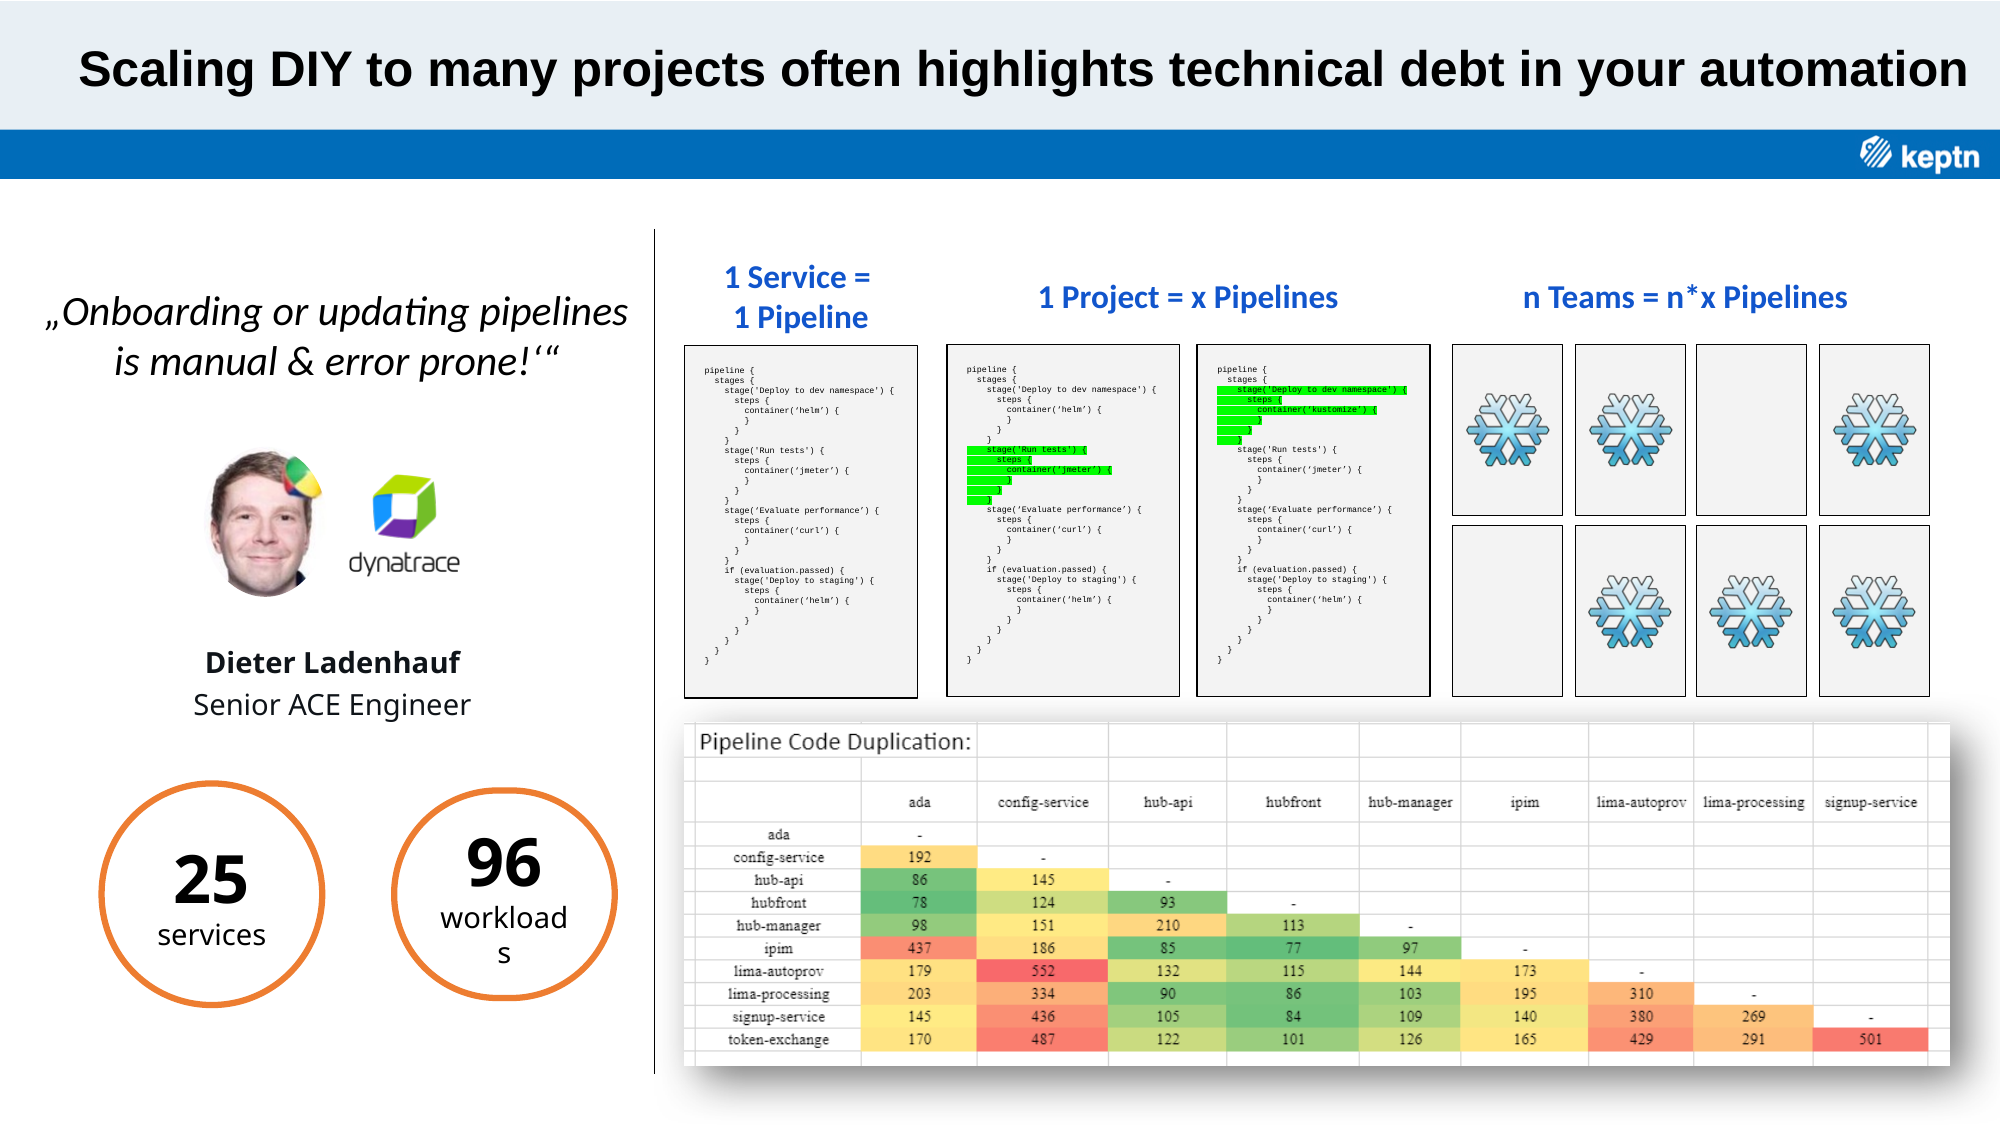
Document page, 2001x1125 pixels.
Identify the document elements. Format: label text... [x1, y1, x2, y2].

text_box pipeline { stages { stage('Deploy to dev namespace') { steps { container(‘kustomize’) { } } } stage('Run tests') { steps { container(‘jmeter’) { } } } stage(‘Evaluate performance’) { steps { container(‘curl’) { } } } if (evaluation.passed) { stage('Deploy to staging') { steps { container(‘helm’) { } } } } } } [1197, 344, 1431, 697]
picture [684, 722, 1950, 1066]
text_box „Onboarding or updating pipelines is manual & error prone!‘“ [27, 276, 646, 392]
text_box pipeline { stages { stage('Deploy to dev namespace') { steps { container(‘helm’) { } } } stage('Run tests') { steps { container(‘jmeter’) { } } } stage(‘Evaluate performance’) { steps { container(‘curl’) { } } } if (evaluation.passed) { stage('Deploy to staging') { steps { container(‘helm’) { } } } } } } [684, 345, 918, 698]
picture [1464, 386, 1551, 473]
picture [203, 446, 327, 597]
text_box [1452, 344, 1563, 516]
text_box 1 Service = 1 Pipeline [684, 235, 918, 302]
list Scaling DIY to many projects often highlights technical debt in your automation [63, 35, 2000, 122]
picture [1707, 568, 1794, 655]
text_box Dieter Ladenhauf Senior ACE Engineer [119, 630, 546, 731]
picture [1831, 386, 1918, 473]
text_box n Teams = n*x Pipelines [1443, 254, 1928, 322]
text_box [1819, 525, 1930, 697]
text_box 96 workloads [393, 789, 616, 1000]
picture [1587, 386, 1674, 473]
text_box [1575, 344, 1686, 516]
picture [349, 470, 460, 581]
text_box 25 services [100, 782, 324, 1007]
text_box pipeline { stages { stage('Deploy to dev namespace') { steps { container(‘helm’) { } } } stage('Run tests') { steps { container(‘jmeter’) { } } } stage(‘Evaluate performance’) { steps { container(‘curl’) { } } } if (evaluation.passed) { stage('Deploy to staging') { steps { container(‘helm’) { } } } } } } [946, 344, 1180, 697]
text_box 1 Project = x Pipelines [946, 254, 1430, 322]
text_box [1696, 525, 1807, 697]
text_box [1575, 525, 1686, 697]
text_box [1452, 525, 1563, 697]
text_box [1819, 344, 1930, 516]
text_box [1696, 344, 1807, 516]
picture [1830, 568, 1917, 655]
picture [1586, 568, 1673, 655]
picture [1855, 131, 2000, 179]
